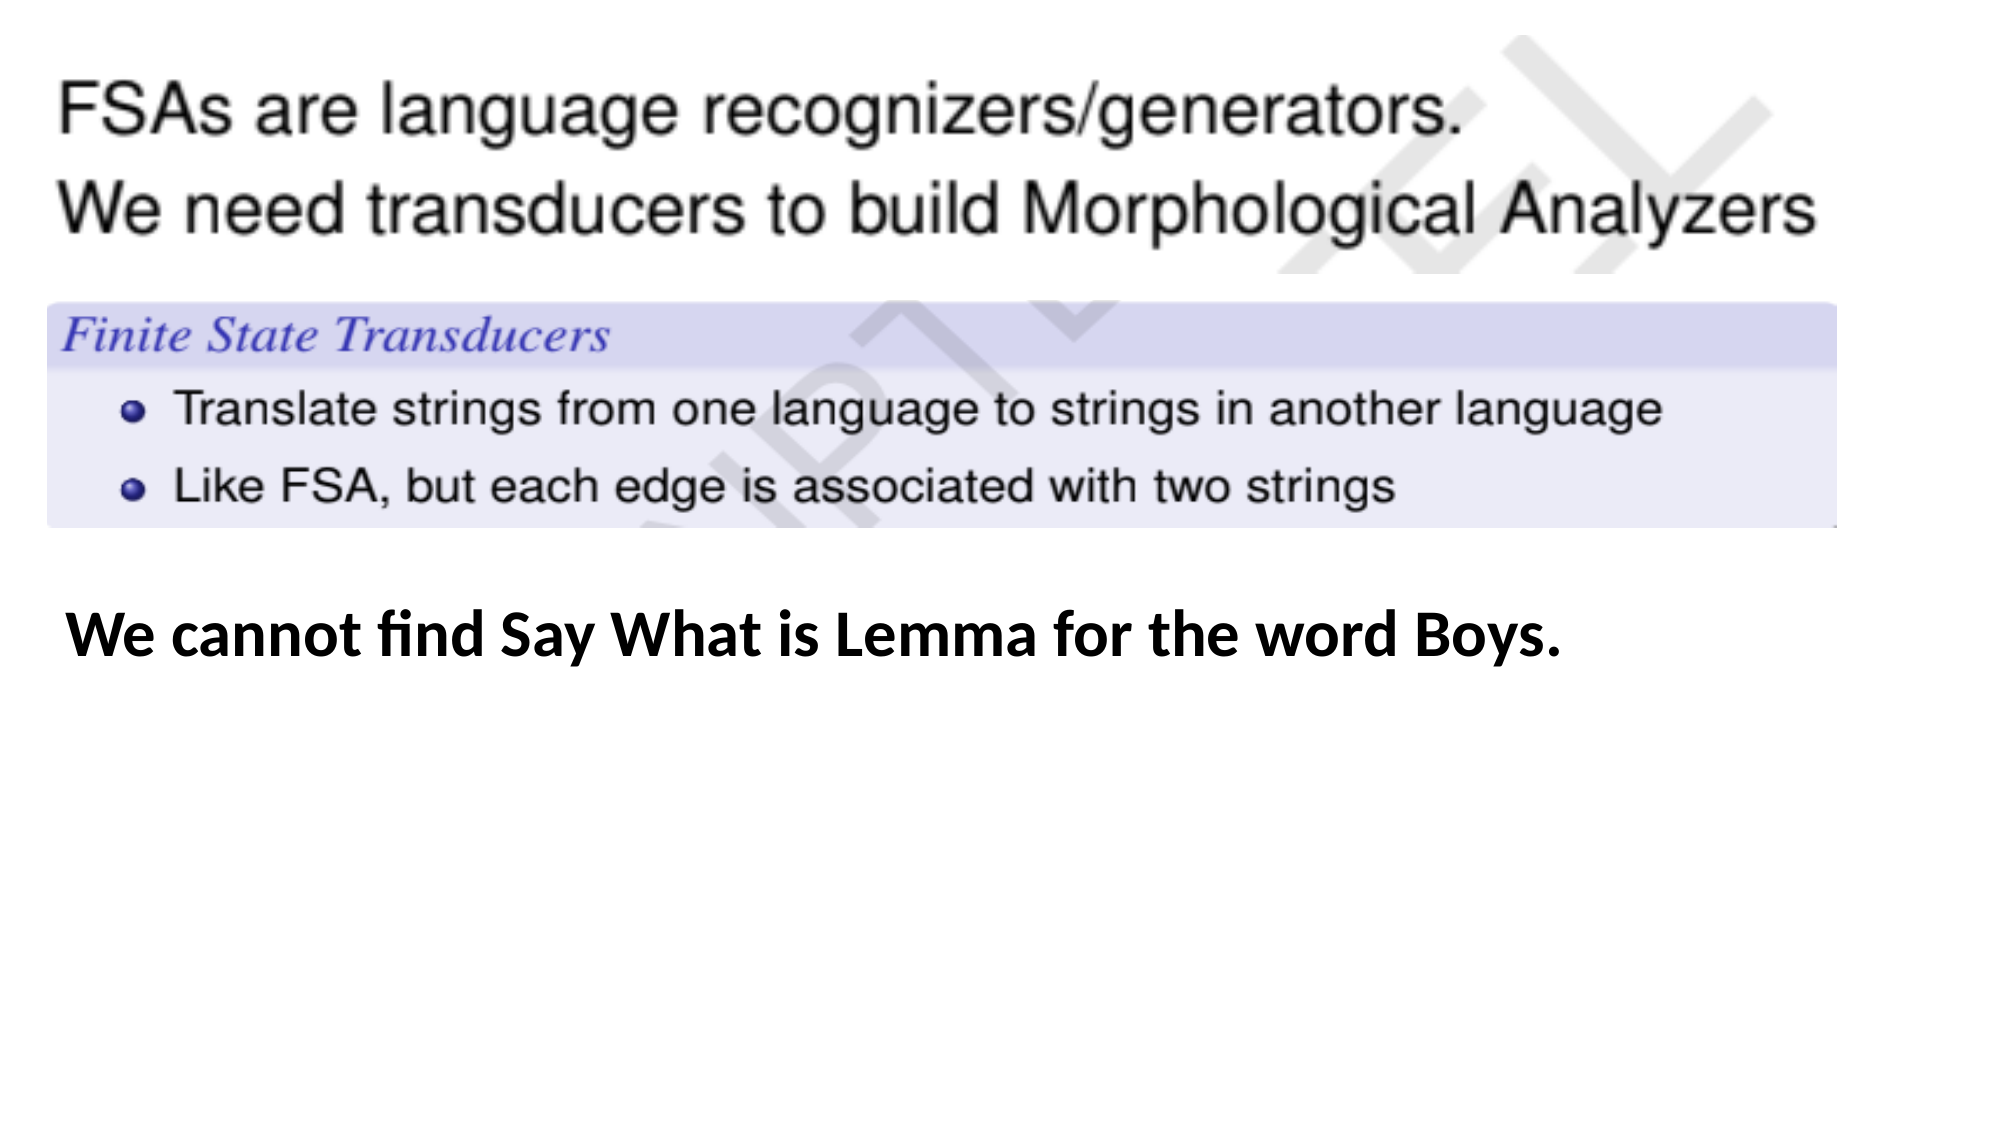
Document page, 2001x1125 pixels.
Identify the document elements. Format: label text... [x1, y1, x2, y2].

text_box We cannot find Say What is Lemma for the word Boys. [50, 582, 1900, 678]
picture [30, 35, 1849, 274]
picture [47, 300, 1837, 528]
